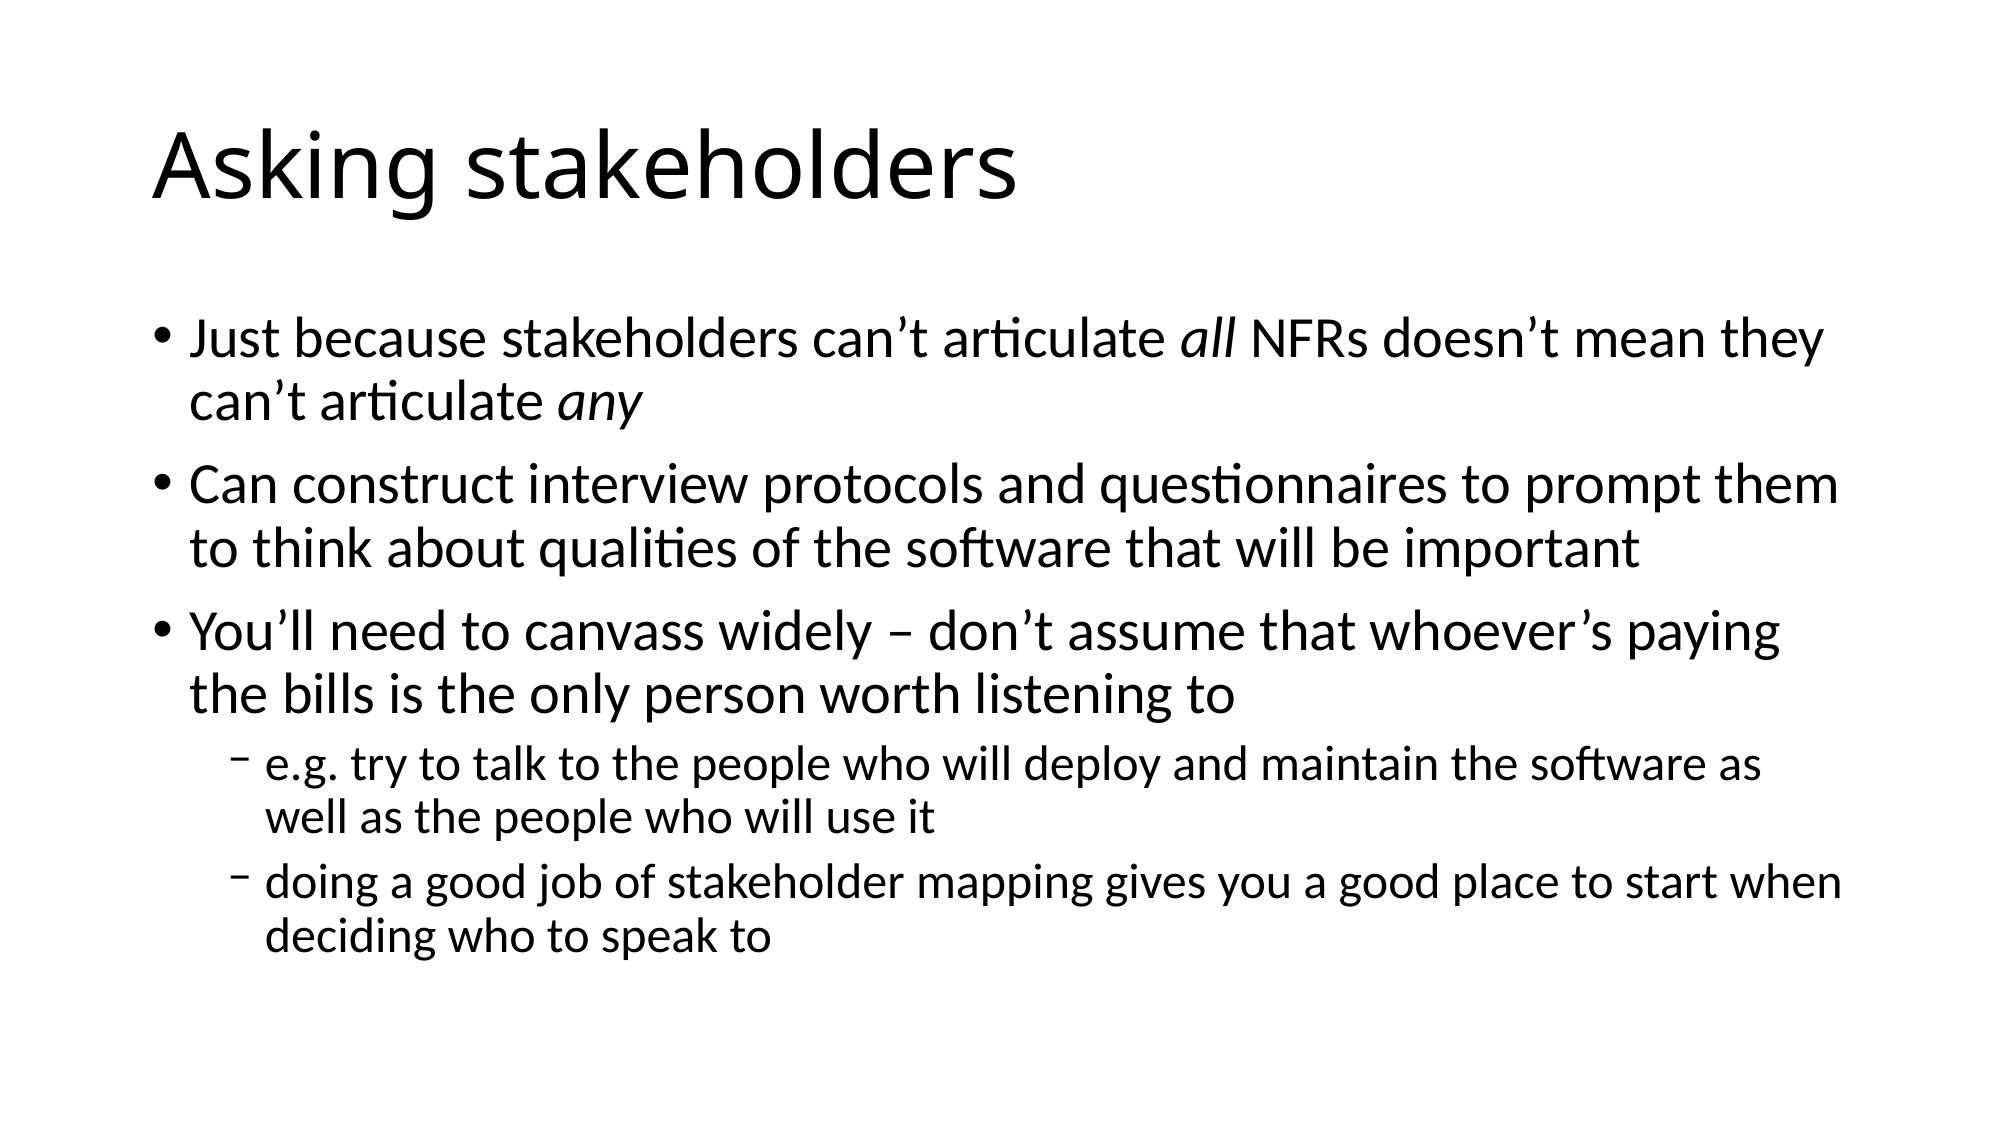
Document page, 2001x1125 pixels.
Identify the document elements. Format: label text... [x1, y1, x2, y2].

title Asking stakeholders [137, 59, 1863, 278]
list Just because stakeholders can’t articulate all NFRs doesn’t mean they can’t articulate any Can construct interview protocols and questionnaires to prompt them to think about qualities of the software that will be important You’ll need to canvass widely – don’t assume that whoever’s paying the bills is the only person worth listening to e.g. try to talk to the people who will deploy and maintain the software as well as the people who will use it doing a good job of stakeholder mapping gives you a good place to start when deciding who to speak to [137, 299, 1863, 1014]
